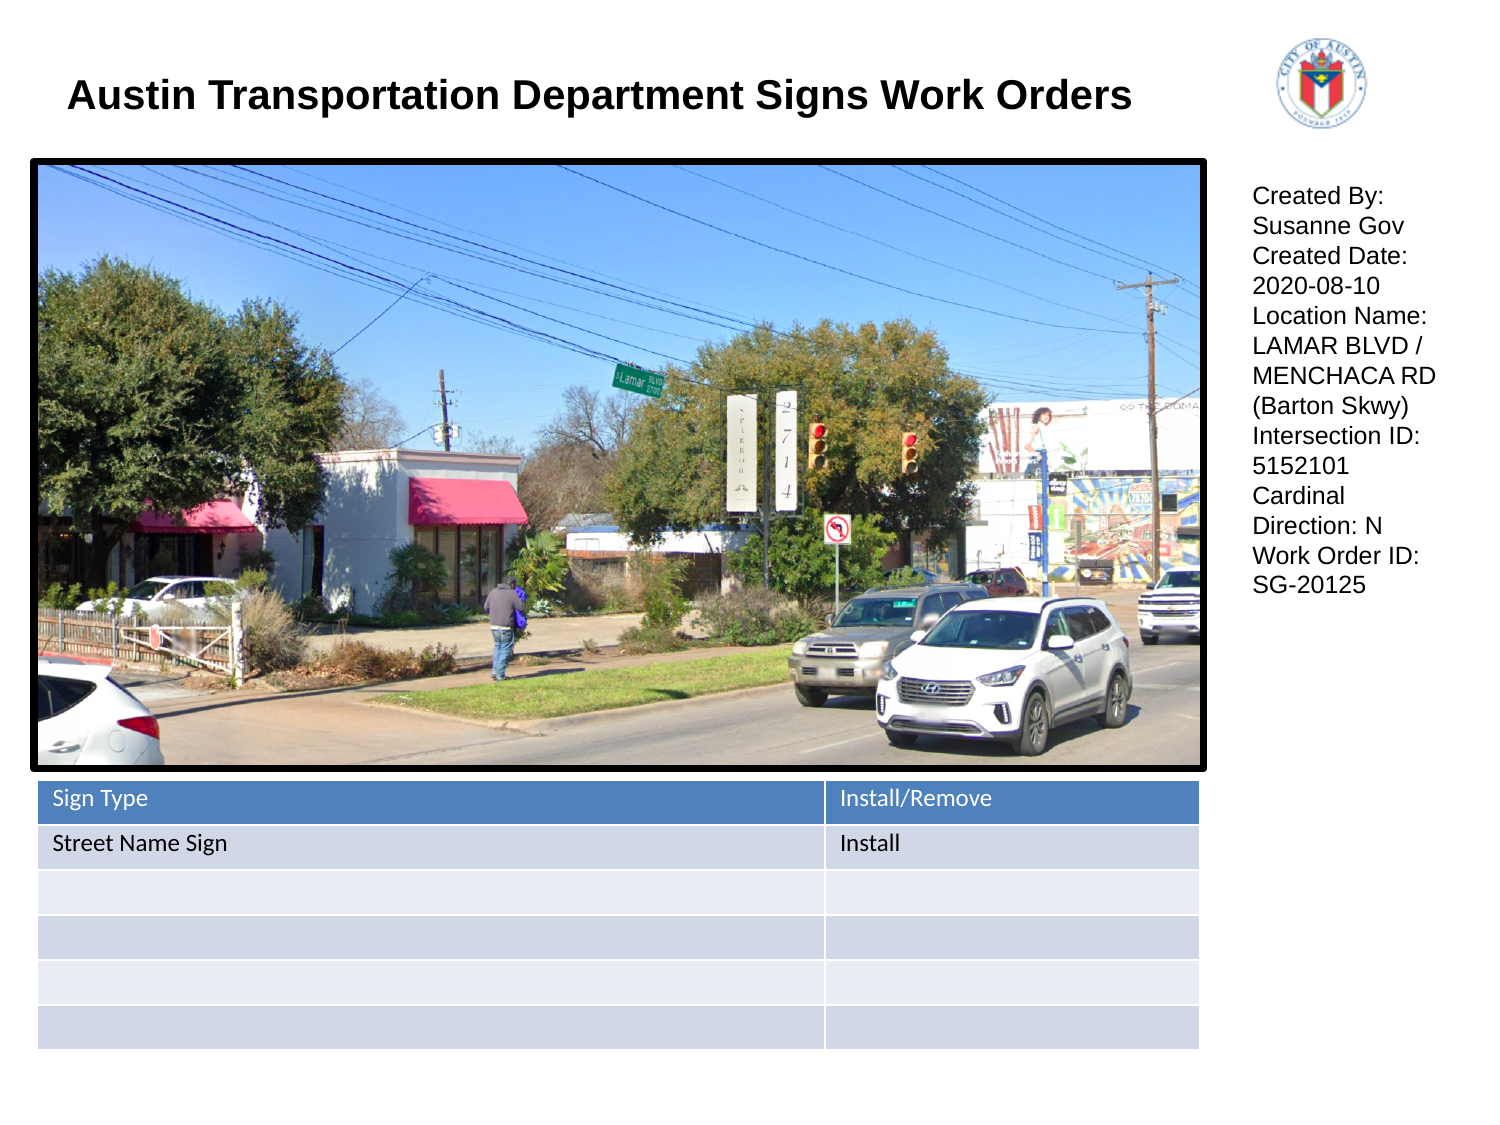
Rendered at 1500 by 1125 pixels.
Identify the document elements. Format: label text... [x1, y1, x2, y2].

text_box Created By: Susanne Gov Created Date: 2020-08-10 Location Name: LAMAR BLVD / MENCHACA RD (Barton Skwy) Intersection ID: 5152101 Cardinal Direction: N Work Order ID: SG-20125 [1237, 172, 1463, 607]
text_box Austin Transportation Department Signs Work Orders [51, 60, 1149, 125]
table_cell [826, 961, 1199, 1004]
table_cell [826, 1006, 1199, 1049]
table_cell [38, 1006, 824, 1049]
picture [37, 164, 1201, 766]
table_cell [826, 916, 1199, 959]
table_cell Install [826, 826, 1199, 869]
picture [1274, 37, 1369, 132]
table_cell [826, 871, 1199, 914]
table_cell [38, 961, 824, 1004]
table_cell Street Name Sign [38, 826, 824, 869]
table_cell [38, 871, 824, 914]
table_header Sign Type [38, 781, 824, 824]
table_cell [38, 916, 824, 959]
table_header Install/Remove [826, 781, 1199, 824]
